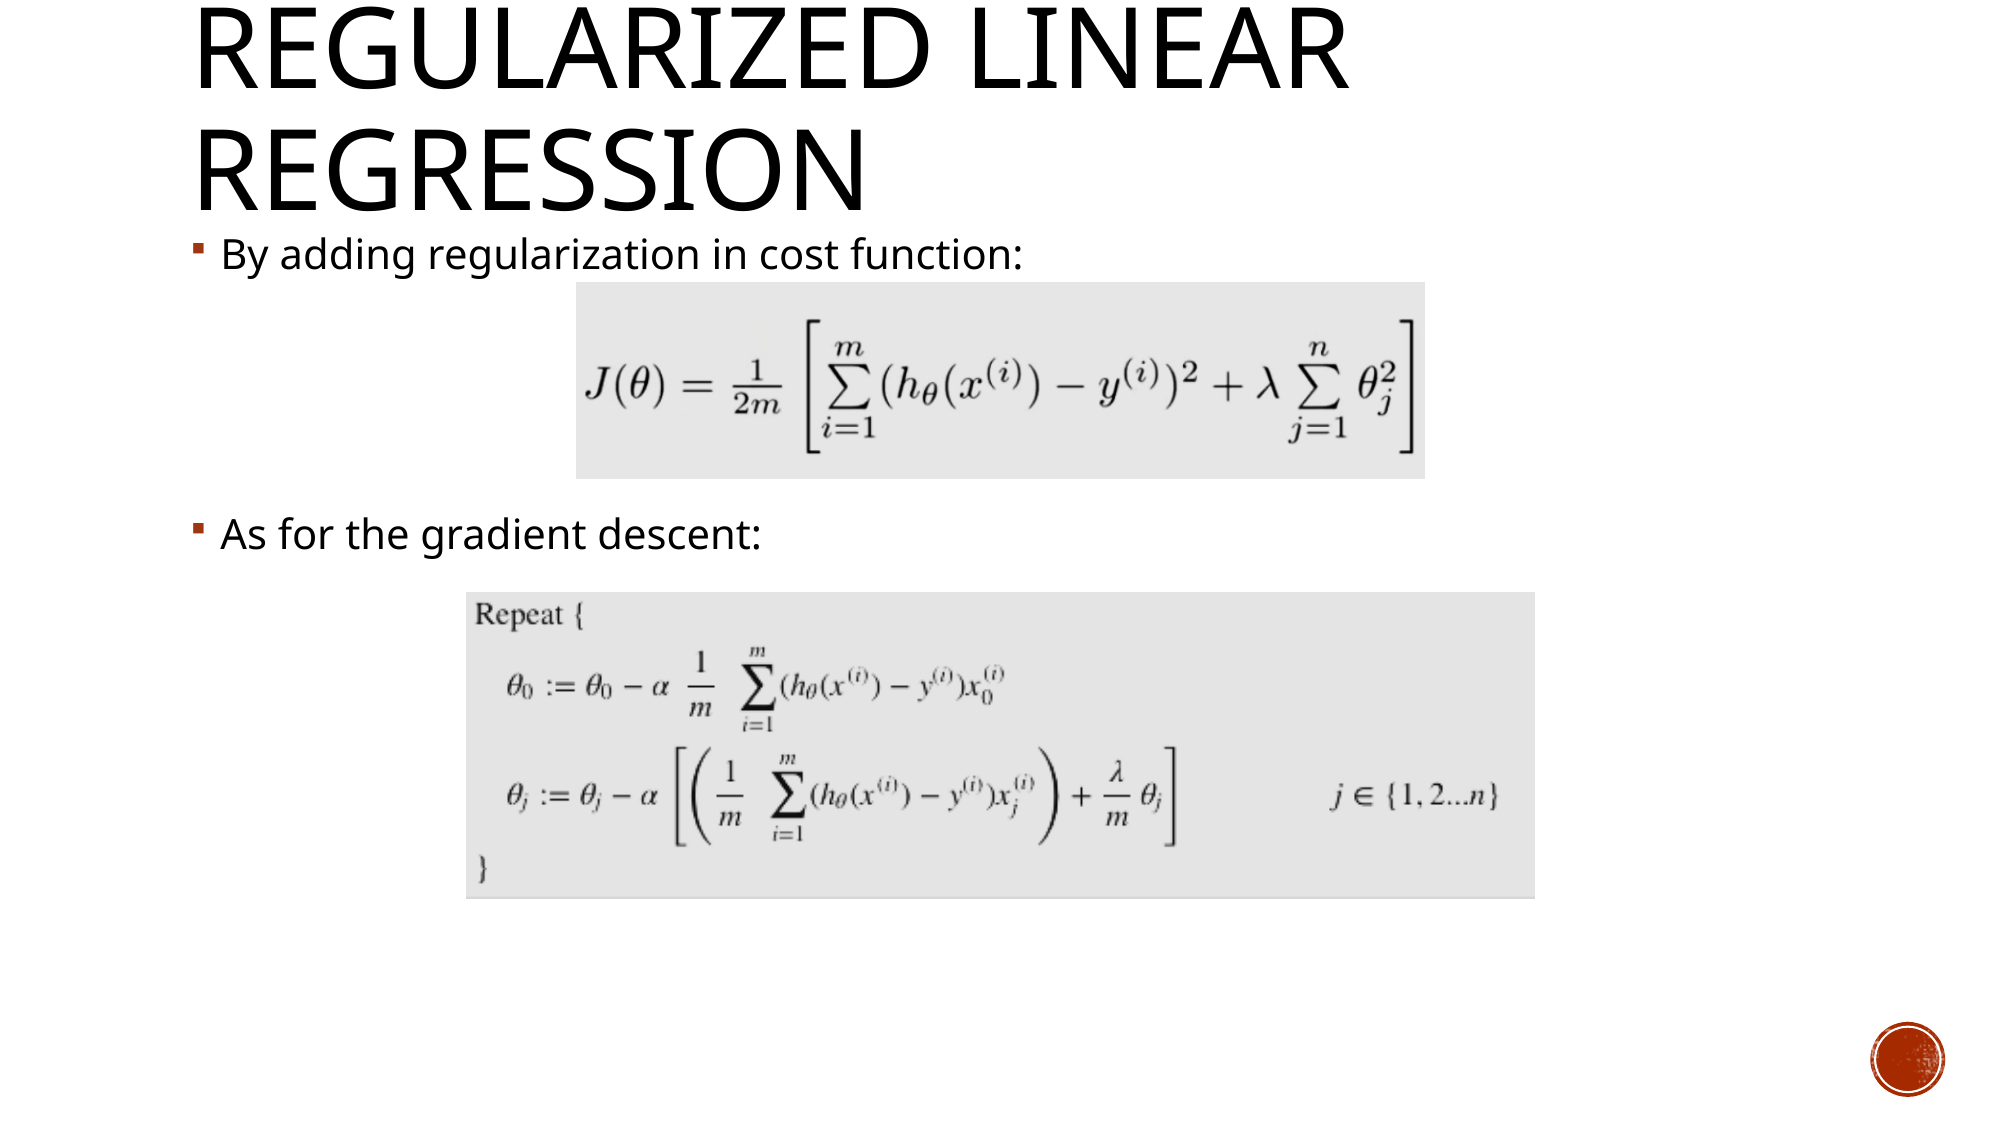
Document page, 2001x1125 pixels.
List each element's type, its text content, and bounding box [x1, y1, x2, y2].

picture [466, 592, 1535, 899]
picture [576, 282, 1425, 479]
title Regularized linear regression [175, 0, 1826, 225]
list By adding regularization in cost function: As for the gradient descent: [175, 225, 1826, 1013]
